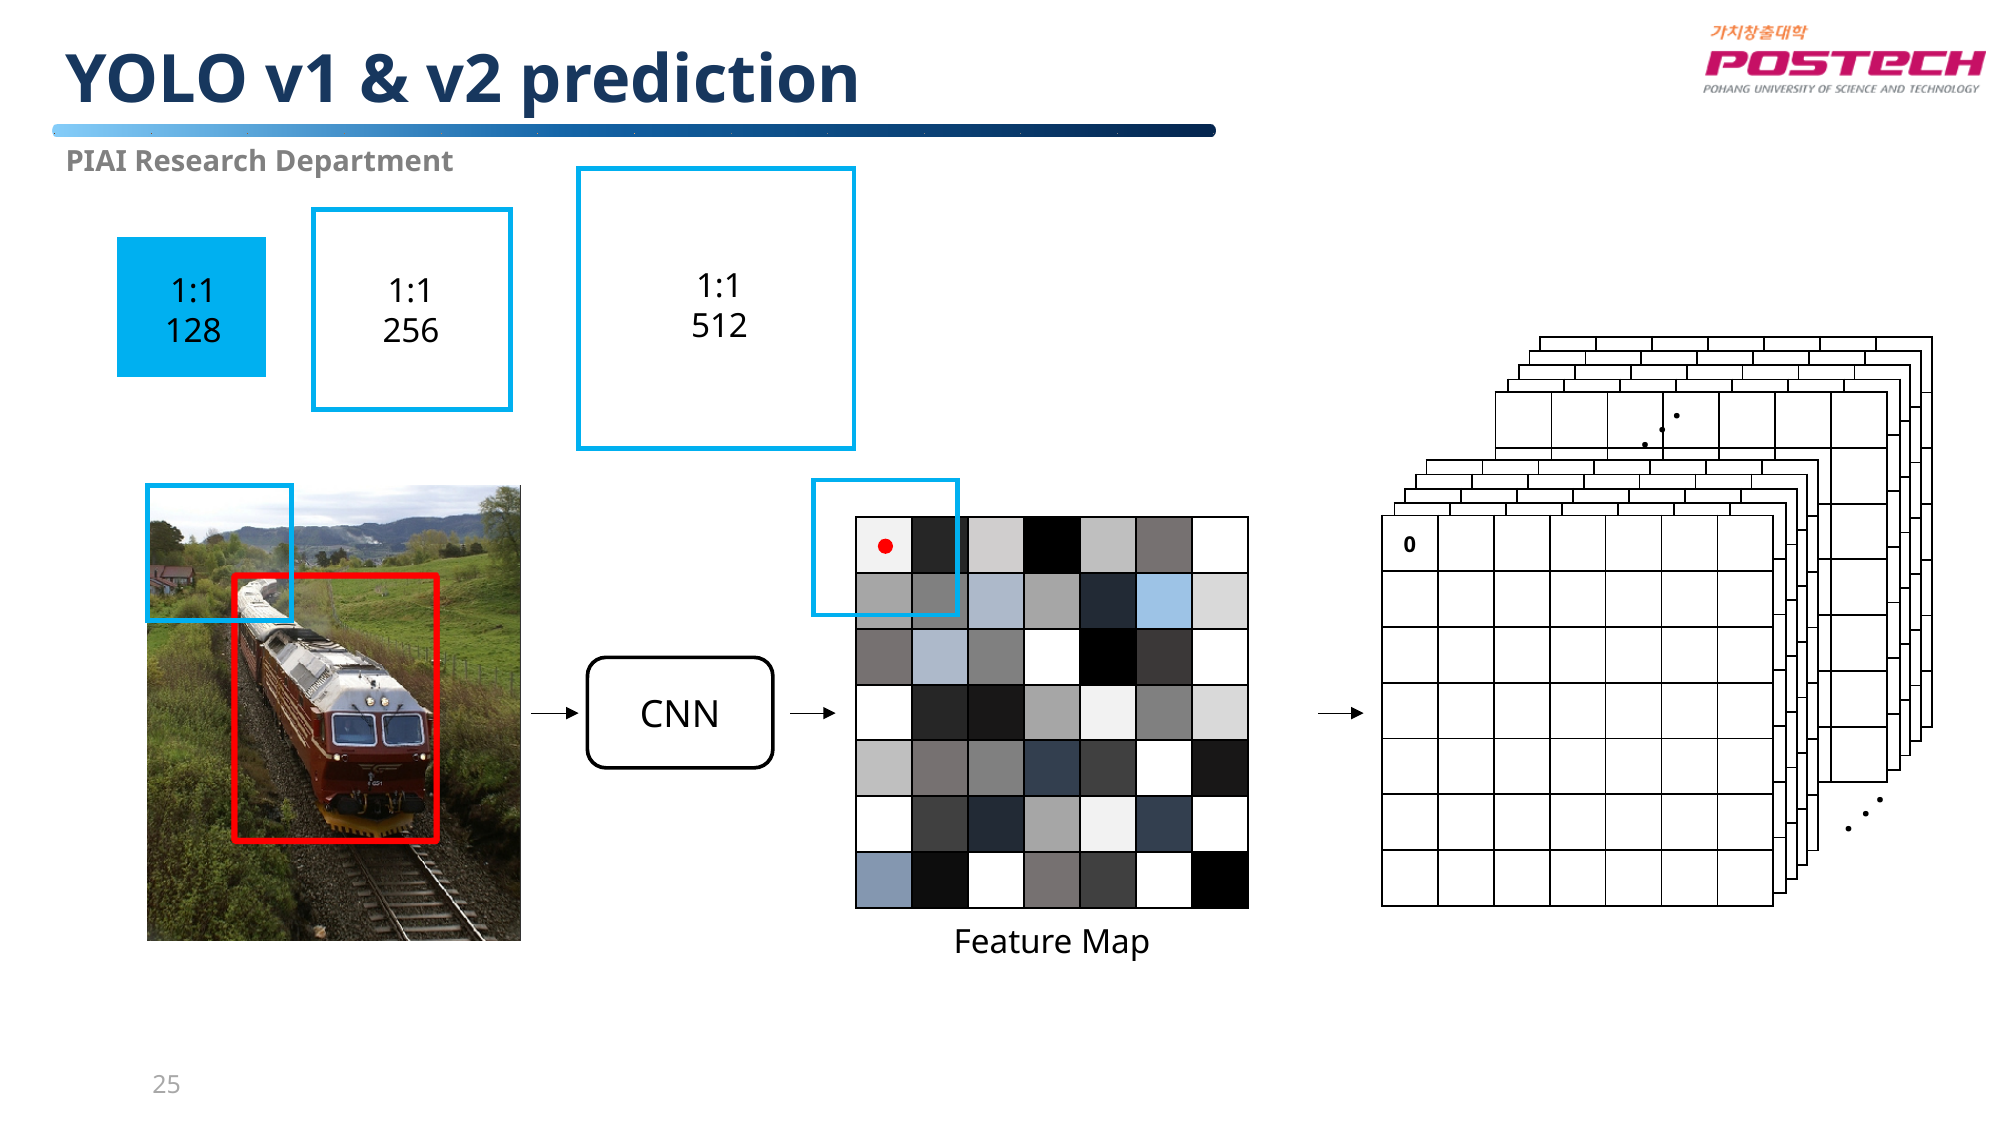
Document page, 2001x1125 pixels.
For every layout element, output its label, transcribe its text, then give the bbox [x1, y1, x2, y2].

table_cell [1137, 574, 1191, 628]
table_cell [1911, 463, 1920, 517]
table_header [1742, 490, 1796, 544]
table_cell [1808, 796, 1817, 850]
table_cell [1439, 628, 1493, 682]
table_cell [1718, 739, 1772, 793]
table_header [1653, 338, 1707, 350]
table_cell [1552, 449, 1607, 459]
table_header [1483, 461, 1538, 474]
table_cell [1606, 795, 1661, 849]
table_cell [1787, 824, 1796, 878]
table_cell [1137, 630, 1191, 684]
table_header [1585, 475, 1639, 488]
table_cell [1832, 560, 1886, 614]
table_cell [1495, 684, 1549, 738]
table_cell [969, 630, 1023, 684]
table_cell [969, 686, 1023, 739]
table_cell [1551, 795, 1605, 849]
table_header [1507, 504, 1561, 515]
table_cell [1439, 739, 1493, 793]
table_cell [969, 853, 1023, 907]
text_box . [1642, 392, 1682, 447]
table_header [1675, 504, 1729, 515]
table_header [1866, 352, 1920, 406]
table_cell [1383, 628, 1437, 682]
table_header [1439, 516, 1493, 570]
table_cell [1720, 449, 1774, 459]
table_cell [1439, 684, 1493, 738]
table_cell [969, 574, 1023, 628]
table_cell [1774, 615, 1785, 669]
table_cell [1193, 853, 1247, 907]
table_header [1718, 516, 1772, 570]
table_cell [913, 686, 967, 739]
table_cell [1922, 505, 1931, 559]
table_cell [1922, 672, 1931, 726]
table_cell [1798, 531, 1806, 585]
table_cell [1025, 630, 1079, 684]
table_cell [1901, 422, 1909, 476]
table_header [1606, 516, 1661, 570]
table_cell [1819, 505, 1830, 558]
table_header [1733, 380, 1787, 391]
slide_number 25 [137, 1055, 588, 1115]
table_cell [1193, 797, 1247, 851]
table_cell [1774, 560, 1785, 614]
table_cell [1776, 449, 1830, 503]
table_header [1686, 490, 1740, 502]
table_cell [913, 797, 967, 851]
table_cell [1551, 851, 1605, 905]
table_cell [1025, 574, 1079, 628]
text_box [813, 479, 958, 616]
table_cell [1808, 740, 1817, 794]
table_cell [1081, 630, 1135, 684]
table_cell [1911, 408, 1920, 462]
table_cell [1798, 810, 1806, 864]
table_cell [857, 853, 911, 907]
table_header [1193, 518, 1247, 572]
table_header [1752, 475, 1806, 529]
table_cell [1774, 671, 1785, 725]
table_cell [1025, 853, 1079, 907]
table_header [1529, 475, 1583, 488]
table_cell [1819, 728, 1830, 781]
table_cell [1787, 713, 1796, 767]
table_header [969, 518, 1023, 572]
table_cell [1383, 851, 1437, 905]
table_cell [1662, 851, 1717, 905]
table_header [1640, 475, 1695, 488]
picture [147, 485, 521, 941]
table_cell [1787, 601, 1796, 655]
table_header [1688, 366, 1742, 379]
table_header [1025, 518, 1079, 572]
table_cell [1888, 603, 1899, 657]
table_cell [1608, 449, 1625, 459]
table_cell [1888, 659, 1899, 713]
table_header [1586, 352, 1640, 364]
table_header [1539, 461, 1593, 474]
table_cell [1901, 589, 1909, 643]
table_cell [857, 617, 911, 628]
table_header [1619, 504, 1673, 515]
table_header [1877, 338, 1931, 392]
table_cell [1819, 672, 1830, 726]
table_cell [1798, 754, 1806, 808]
table_header [1509, 380, 1563, 391]
table_cell [1888, 548, 1899, 602]
table_header [1855, 366, 1909, 420]
table_cell [1495, 795, 1549, 849]
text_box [50, 28, 1217, 186]
table_cell [1819, 616, 1830, 670]
table_cell [913, 630, 967, 684]
text_box [118, 238, 264, 376]
table_header [1495, 516, 1549, 570]
table_cell [1495, 851, 1549, 905]
table_cell [1606, 739, 1661, 793]
table_cell [1081, 741, 1135, 795]
table_header [1697, 380, 1731, 391]
table_cell [1495, 739, 1549, 793]
table_header [1563, 504, 1617, 515]
table_cell [1662, 795, 1717, 849]
table_cell [1832, 449, 1886, 503]
table_cell [1439, 572, 1493, 626]
table_cell [1922, 449, 1931, 503]
table_cell [1922, 561, 1931, 615]
table_cell [1193, 741, 1247, 795]
table_cell [1137, 797, 1191, 851]
table_header [1608, 393, 1642, 447]
table_header [1642, 352, 1696, 364]
text_box . [1860, 761, 1900, 817]
table_header [1518, 490, 1572, 502]
picture [151, 489, 288, 617]
text_box 1:1 512 [662, 256, 777, 352]
table_header [1520, 366, 1574, 379]
table_header [1720, 393, 1774, 447]
table_cell [1774, 838, 1785, 892]
table_cell [1922, 393, 1931, 447]
table_header [1698, 352, 1752, 364]
table_header [1496, 393, 1551, 447]
table_cell [1606, 684, 1661, 738]
table_header [1682, 393, 1718, 447]
table_header [1395, 504, 1449, 515]
text_box CNN [586, 656, 774, 769]
table_cell [1798, 587, 1806, 641]
table_cell [1888, 492, 1899, 546]
table_cell [1808, 628, 1817, 682]
table_cell [1911, 519, 1920, 573]
table_cell [1774, 727, 1785, 781]
table_cell [1662, 572, 1717, 626]
table_cell [1383, 739, 1437, 793]
table_cell [1787, 768, 1796, 822]
table_header [1551, 516, 1605, 570]
table_header [1621, 380, 1657, 391]
table_cell [1495, 572, 1549, 626]
table_cell [1137, 741, 1191, 795]
text_box [578, 186, 855, 449]
table_header [1789, 380, 1843, 391]
table_cell [1081, 686, 1135, 739]
table_header [1651, 461, 1705, 474]
table_header [1754, 352, 1808, 364]
table_cell [1551, 739, 1605, 793]
table_cell [1808, 573, 1817, 627]
table_cell [1606, 628, 1661, 682]
table_header [1417, 475, 1471, 488]
table_header [1731, 504, 1785, 558]
table_header [1576, 366, 1630, 379]
table_cell [913, 741, 967, 795]
table_header [1081, 518, 1135, 572]
table_header [1427, 461, 1482, 474]
table_cell [1901, 533, 1909, 587]
table_cell [1808, 684, 1817, 738]
table_cell [1718, 572, 1772, 626]
table_header [1743, 366, 1798, 379]
text_box 1:1 256 [347, 261, 475, 357]
table_cell [1718, 795, 1772, 849]
table_cell [1901, 701, 1909, 755]
table_cell [1662, 739, 1717, 793]
table_cell [1832, 616, 1886, 670]
text_box [312, 208, 511, 411]
table_cell [969, 741, 1023, 795]
table_header [1406, 490, 1460, 502]
table_header [1799, 366, 1854, 379]
table_cell [1901, 478, 1909, 532]
table_header [1810, 352, 1864, 364]
table_cell [857, 686, 911, 739]
table_cell [969, 797, 1023, 851]
table_cell [1832, 505, 1886, 558]
table_cell [1025, 686, 1079, 739]
table_cell [1662, 684, 1717, 738]
text_box . [1846, 776, 1886, 831]
table_cell [1819, 560, 1830, 614]
table_cell [1496, 449, 1551, 459]
table_cell [857, 741, 911, 795]
table_cell [857, 797, 911, 851]
table_cell [1383, 572, 1437, 626]
table_header [1565, 380, 1619, 391]
table_cell [1551, 572, 1605, 626]
table_cell [1665, 449, 1718, 459]
table_cell [1551, 684, 1605, 738]
table_cell [1439, 851, 1493, 905]
table_cell [1383, 795, 1437, 849]
table_cell [1439, 795, 1493, 849]
table_cell [1911, 686, 1920, 740]
table_cell [1832, 672, 1886, 726]
table_cell [1718, 684, 1772, 738]
table_header [1530, 352, 1585, 364]
table_cell [1922, 616, 1931, 670]
table_cell [1081, 797, 1135, 851]
table_cell [1606, 851, 1661, 905]
table_cell [1808, 517, 1817, 571]
table_cell [1798, 643, 1806, 697]
table_cell [1193, 630, 1247, 684]
table_cell [1081, 853, 1135, 907]
table_header [1552, 393, 1607, 447]
table_header [1662, 516, 1717, 570]
table_cell [857, 630, 911, 684]
text_box 1:1 128 [132, 261, 255, 357]
table_cell [1025, 797, 1079, 851]
table_cell [1193, 686, 1247, 739]
table_cell [1551, 628, 1605, 682]
table_header [1595, 461, 1649, 474]
table_cell [1798, 698, 1806, 752]
table_header [1763, 461, 1817, 515]
table_header [1574, 490, 1628, 502]
table_header [1707, 461, 1761, 474]
table_cell [1787, 657, 1796, 711]
table_header [1832, 393, 1886, 447]
table_cell [1137, 686, 1191, 739]
table_cell [1081, 574, 1135, 628]
table_header [1696, 475, 1751, 488]
table_cell [1888, 715, 1899, 761]
table_cell [1911, 575, 1920, 629]
table_header [1776, 393, 1830, 447]
table_cell [1193, 574, 1247, 628]
table_header [1709, 338, 1763, 350]
table_cell [1911, 631, 1920, 685]
table_cell [1901, 645, 1909, 699]
text_box . [1625, 406, 1665, 462]
table_header [1137, 518, 1191, 572]
table_header [1473, 475, 1527, 488]
text_box Feature Map [922, 912, 1182, 968]
table_cell [1137, 853, 1191, 907]
table_cell [1787, 545, 1796, 599]
table_header [1541, 338, 1595, 350]
table_header [1630, 490, 1684, 502]
table_cell [1774, 783, 1785, 837]
table_header [960, 518, 967, 572]
table_header 0 [1383, 516, 1437, 570]
table_cell [1025, 741, 1079, 795]
table_header [1462, 490, 1516, 502]
table_cell [1888, 436, 1899, 490]
text_box . [1657, 377, 1697, 433]
table_cell [1718, 851, 1772, 905]
table_cell [1495, 628, 1549, 682]
table_cell [1606, 572, 1661, 626]
table_header [1845, 380, 1899, 434]
table_cell [913, 574, 967, 628]
table_cell [1383, 684, 1437, 738]
table_cell [1718, 628, 1772, 682]
text_box . [1829, 790, 1869, 846]
table_header [1632, 366, 1686, 379]
table_header [1597, 338, 1651, 350]
table_cell [1662, 628, 1717, 682]
table_header [1765, 338, 1819, 350]
table_cell [913, 853, 967, 907]
table_cell [1832, 728, 1886, 781]
table_header [1451, 504, 1505, 515]
table_header [1821, 338, 1875, 350]
picture [1703, 25, 1986, 93]
